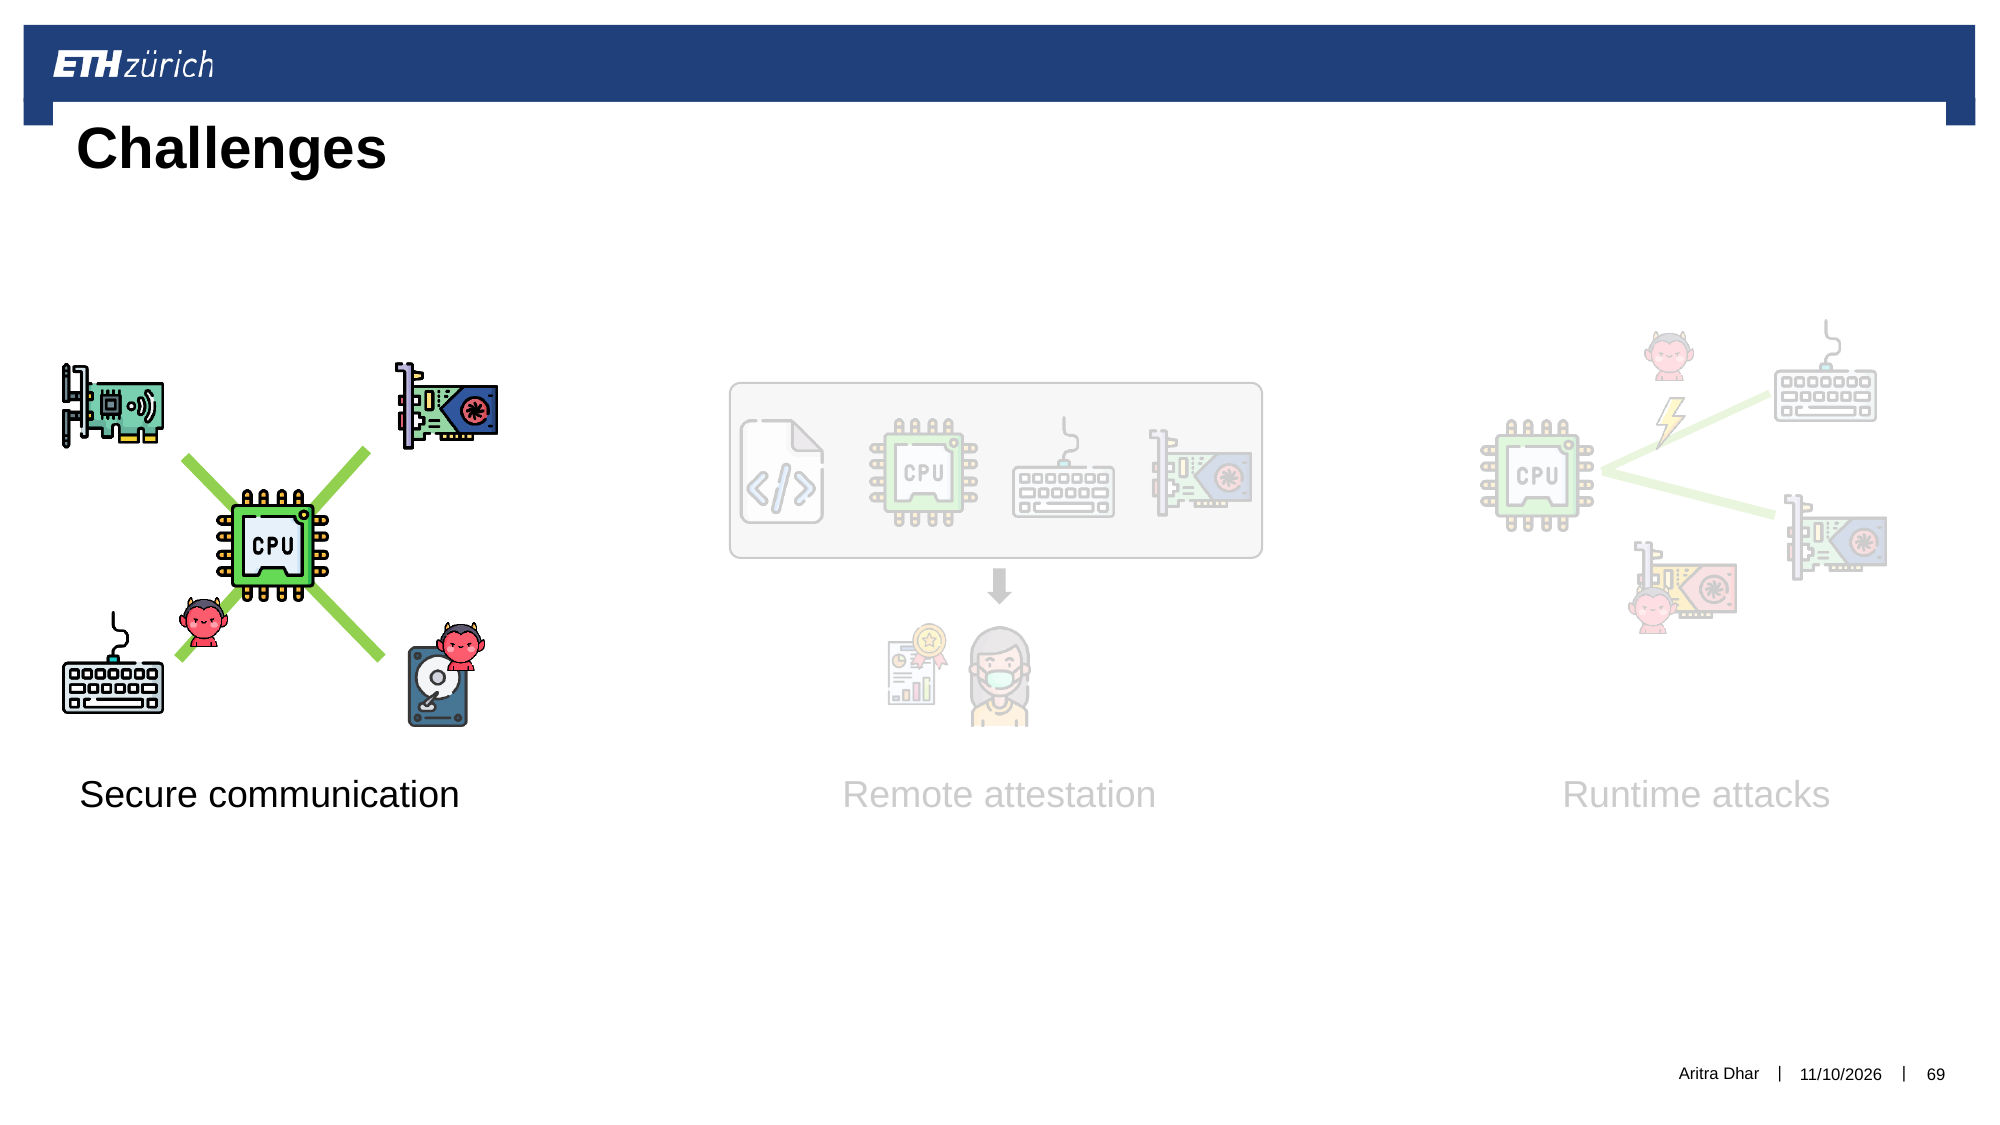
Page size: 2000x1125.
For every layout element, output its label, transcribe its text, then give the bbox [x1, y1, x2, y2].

picture [729, 418, 835, 524]
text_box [879, 623, 952, 705]
text_box [178, 450, 226, 494]
picture [1480, 419, 1594, 533]
slide_number 69 [1906, 1034, 1966, 1112]
picture [1644, 397, 1697, 450]
picture [1149, 421, 1252, 524]
title Challenges [53, 101, 1946, 262]
text_box [323, 598, 388, 665]
picture [1774, 319, 1877, 422]
picture [1644, 331, 1694, 381]
picture [61, 354, 165, 457]
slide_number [1790, 1034, 1892, 1112]
text_box [322, 443, 374, 498]
picture [949, 625, 1051, 727]
picture [61, 611, 165, 714]
picture [1628, 533, 1737, 636]
picture [395, 354, 498, 457]
text_box [672, 210, 1967, 964]
footer Aritra Dhar [999, 1034, 1760, 1111]
picture [1012, 415, 1115, 519]
picture [178, 488, 329, 647]
picture [402, 621, 485, 727]
text_box Secure communication [64, 762, 475, 823]
picture [868, 418, 978, 527]
picture [1784, 485, 1887, 589]
text_box [172, 651, 194, 665]
